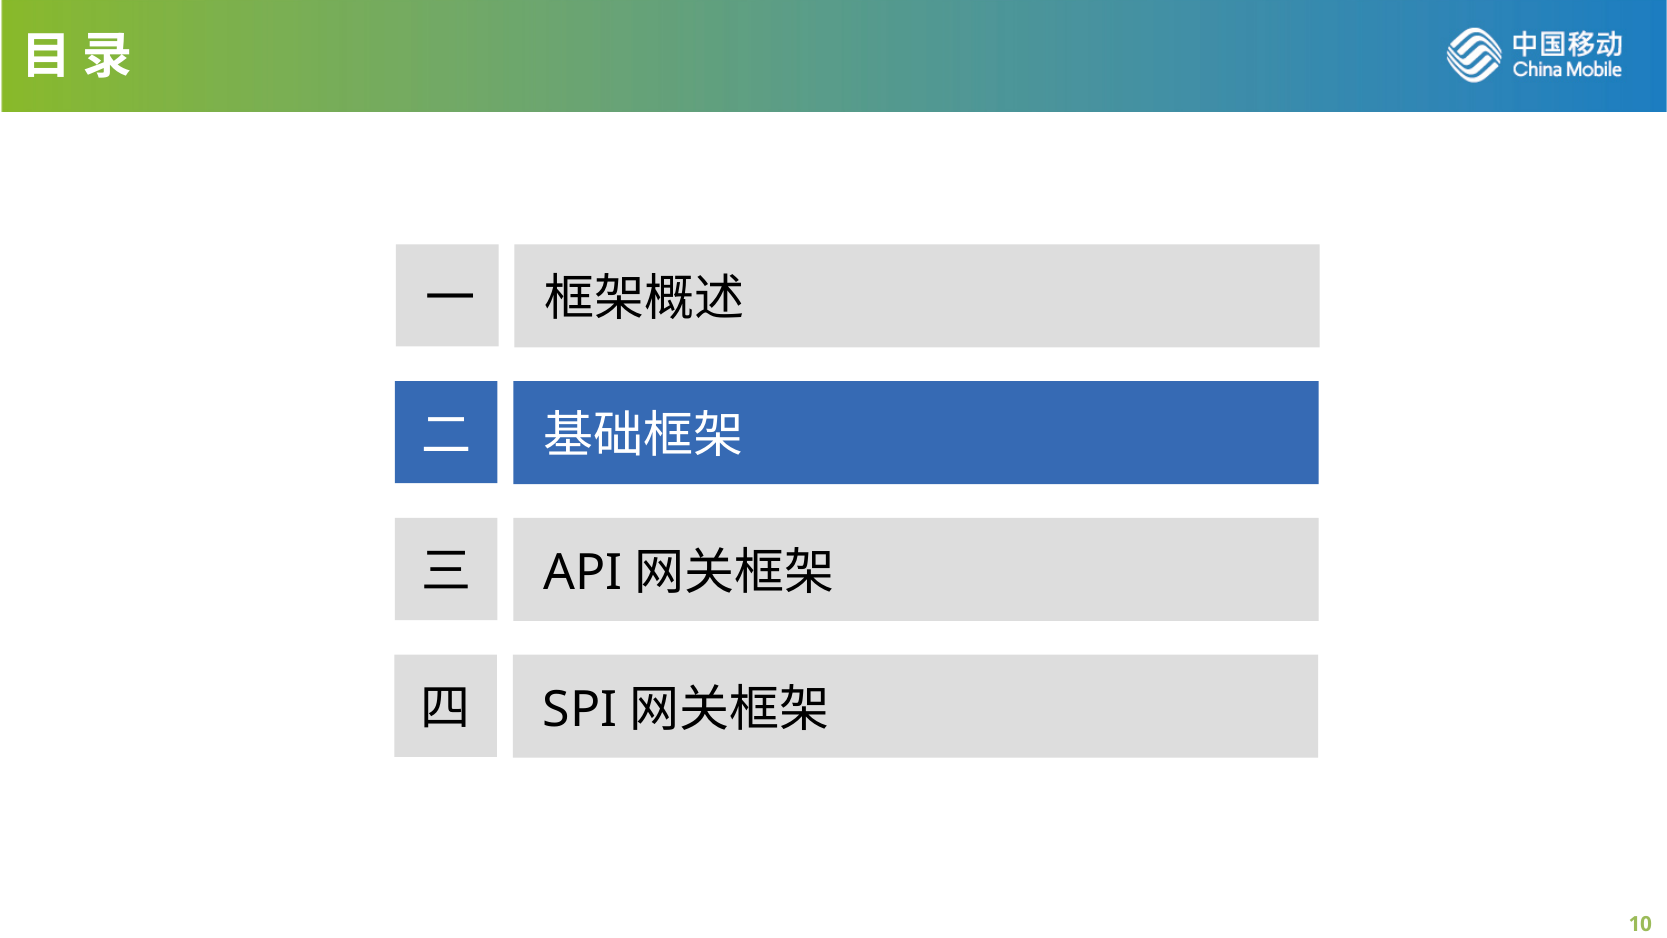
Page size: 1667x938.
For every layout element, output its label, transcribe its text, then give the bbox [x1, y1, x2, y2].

text_box 框架概述 [514, 244, 1320, 348]
picture [0, 0, 1667, 112]
text_box 二 [394, 381, 498, 484]
text_box SPI网关框架 [512, 654, 1319, 758]
text_box API网关框架 [513, 517, 1319, 621]
title 目 录 [6, 19, 1464, 88]
text_box 一 [395, 244, 499, 347]
text_box 三 [394, 517, 498, 621]
text_box 四 [394, 654, 497, 757]
text_box 基础框架 [513, 381, 1319, 485]
